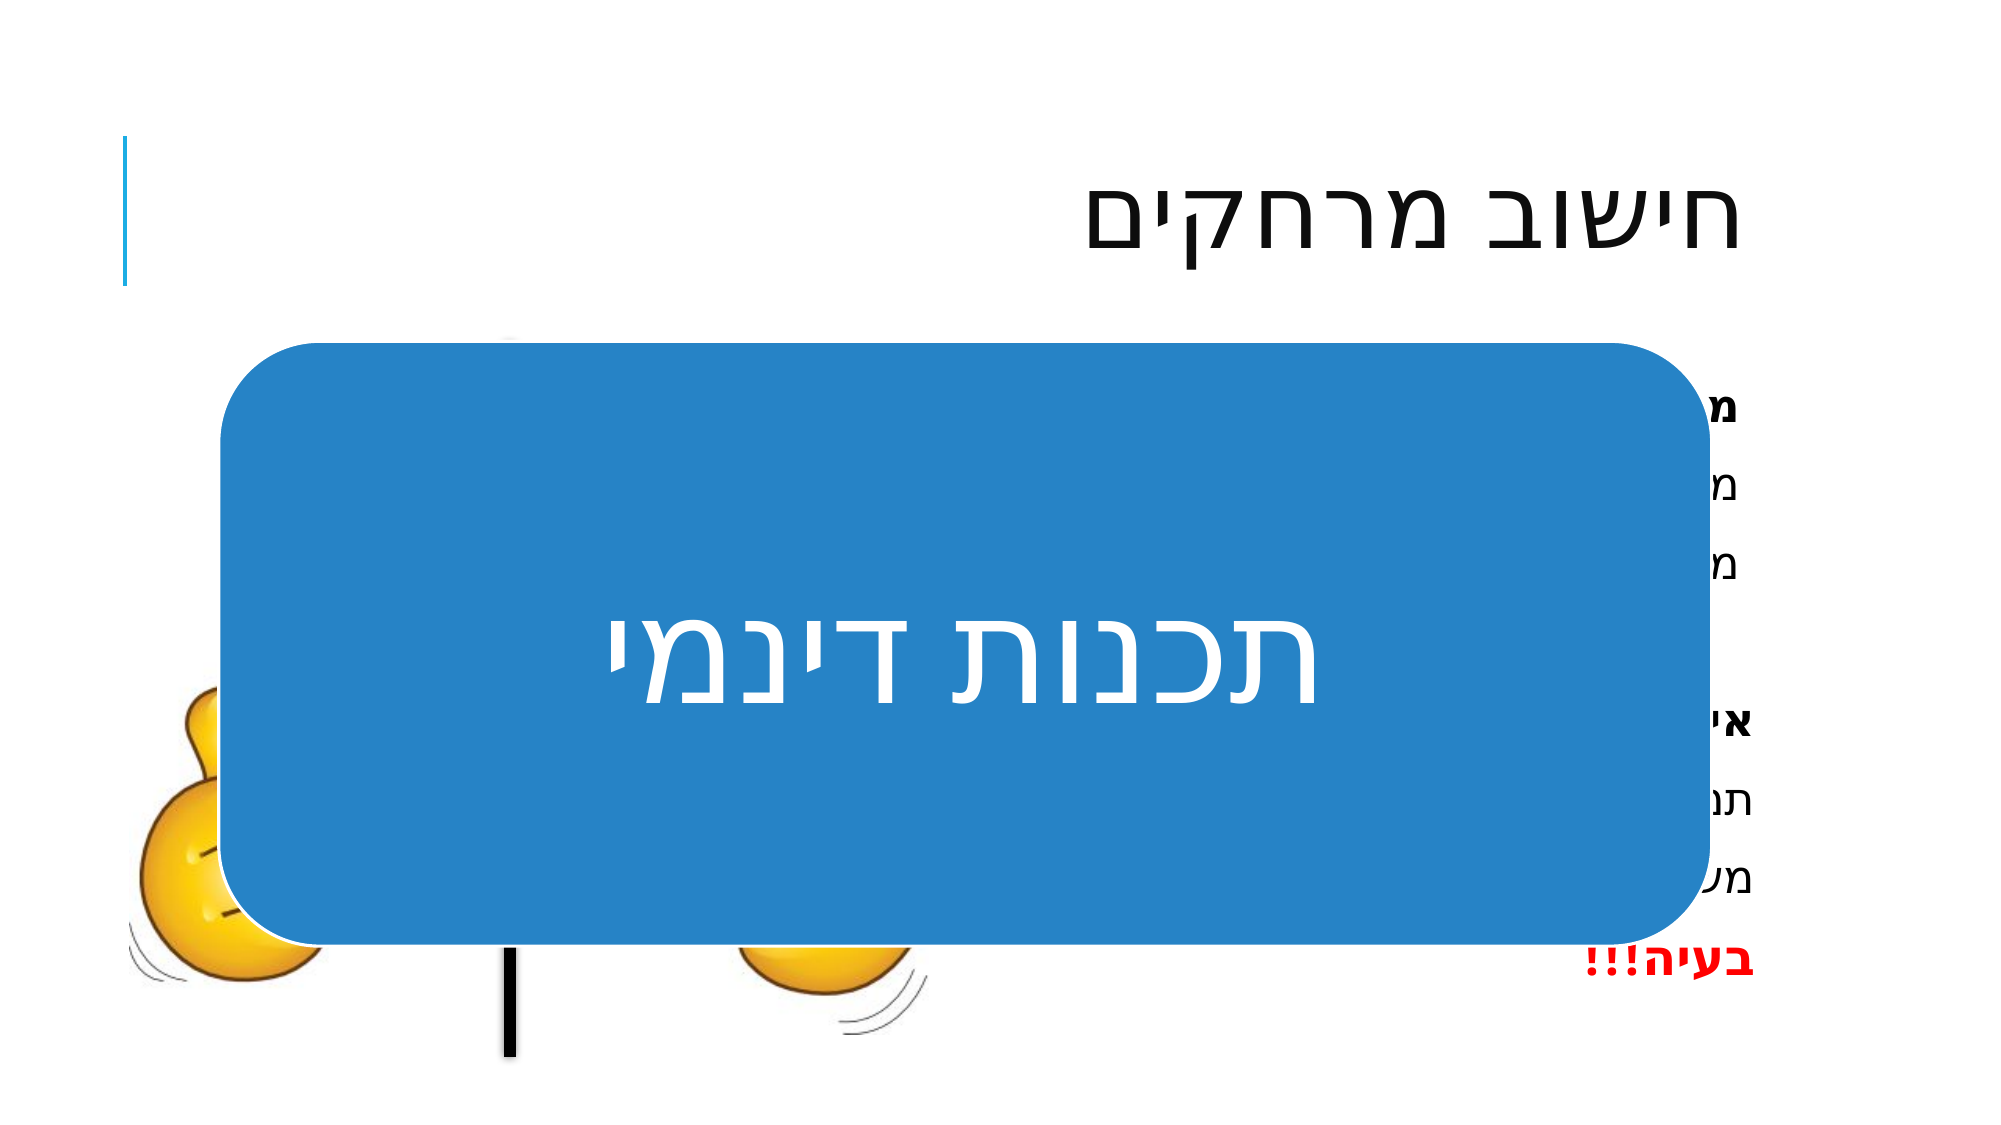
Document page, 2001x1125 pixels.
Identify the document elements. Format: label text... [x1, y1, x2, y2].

title חישוב מרחקים [168, 96, 1763, 342]
text_box תכנות דינמי [261, 339, 1714, 948]
picture [119, 344, 509, 1036]
list מה זה מרחק? מדד שוני בין תמונות מרחק קטן = התאמה טובה איך מחשבים מרחק? תמונות הן רציפות משווים גבולות של החתיכות בעיה!!! [982, 375, 1763, 1035]
picture [511, 362, 930, 1036]
